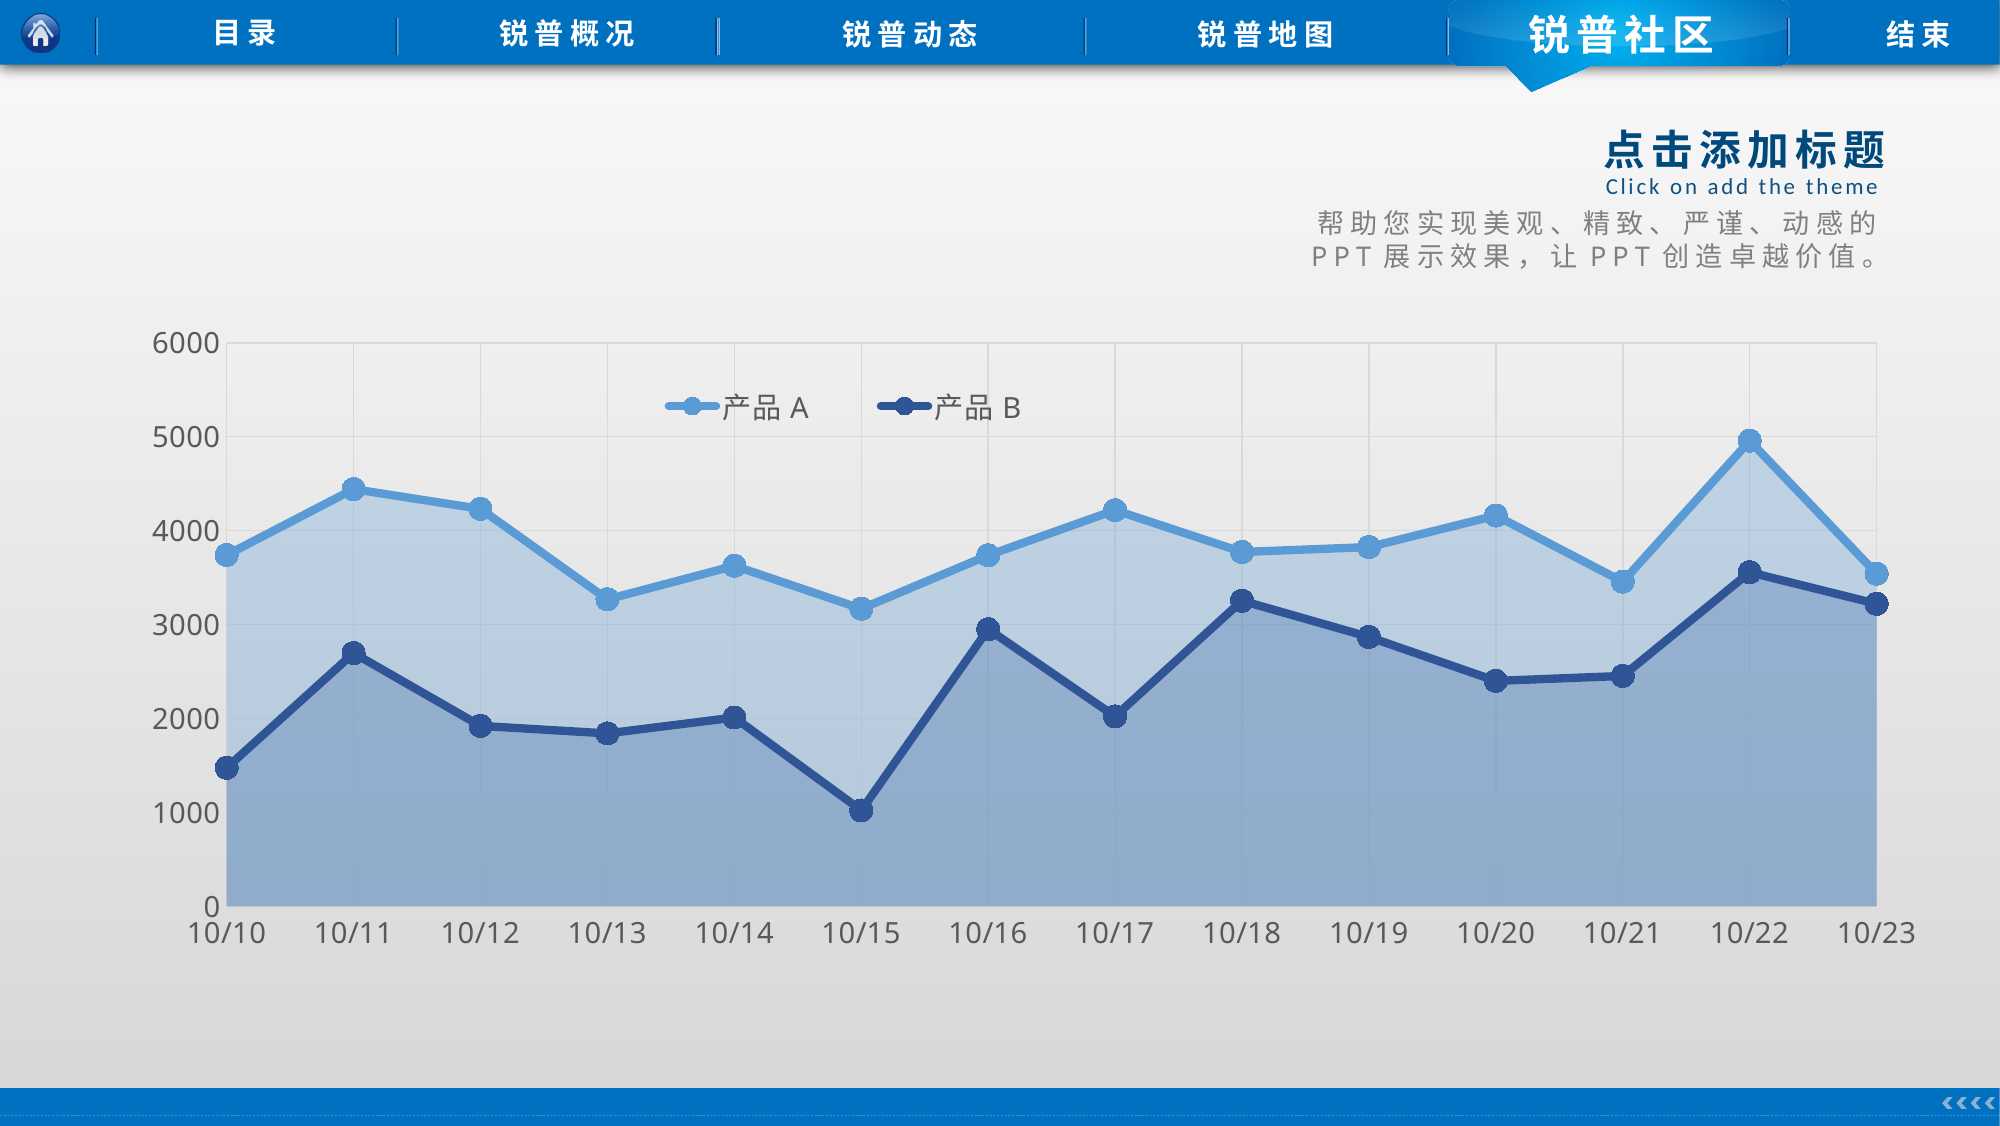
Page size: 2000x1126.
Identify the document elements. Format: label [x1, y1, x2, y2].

text_box [0, 0, 2000, 68]
text_box [1256, 116, 1907, 281]
chart [64, 271, 1969, 1013]
